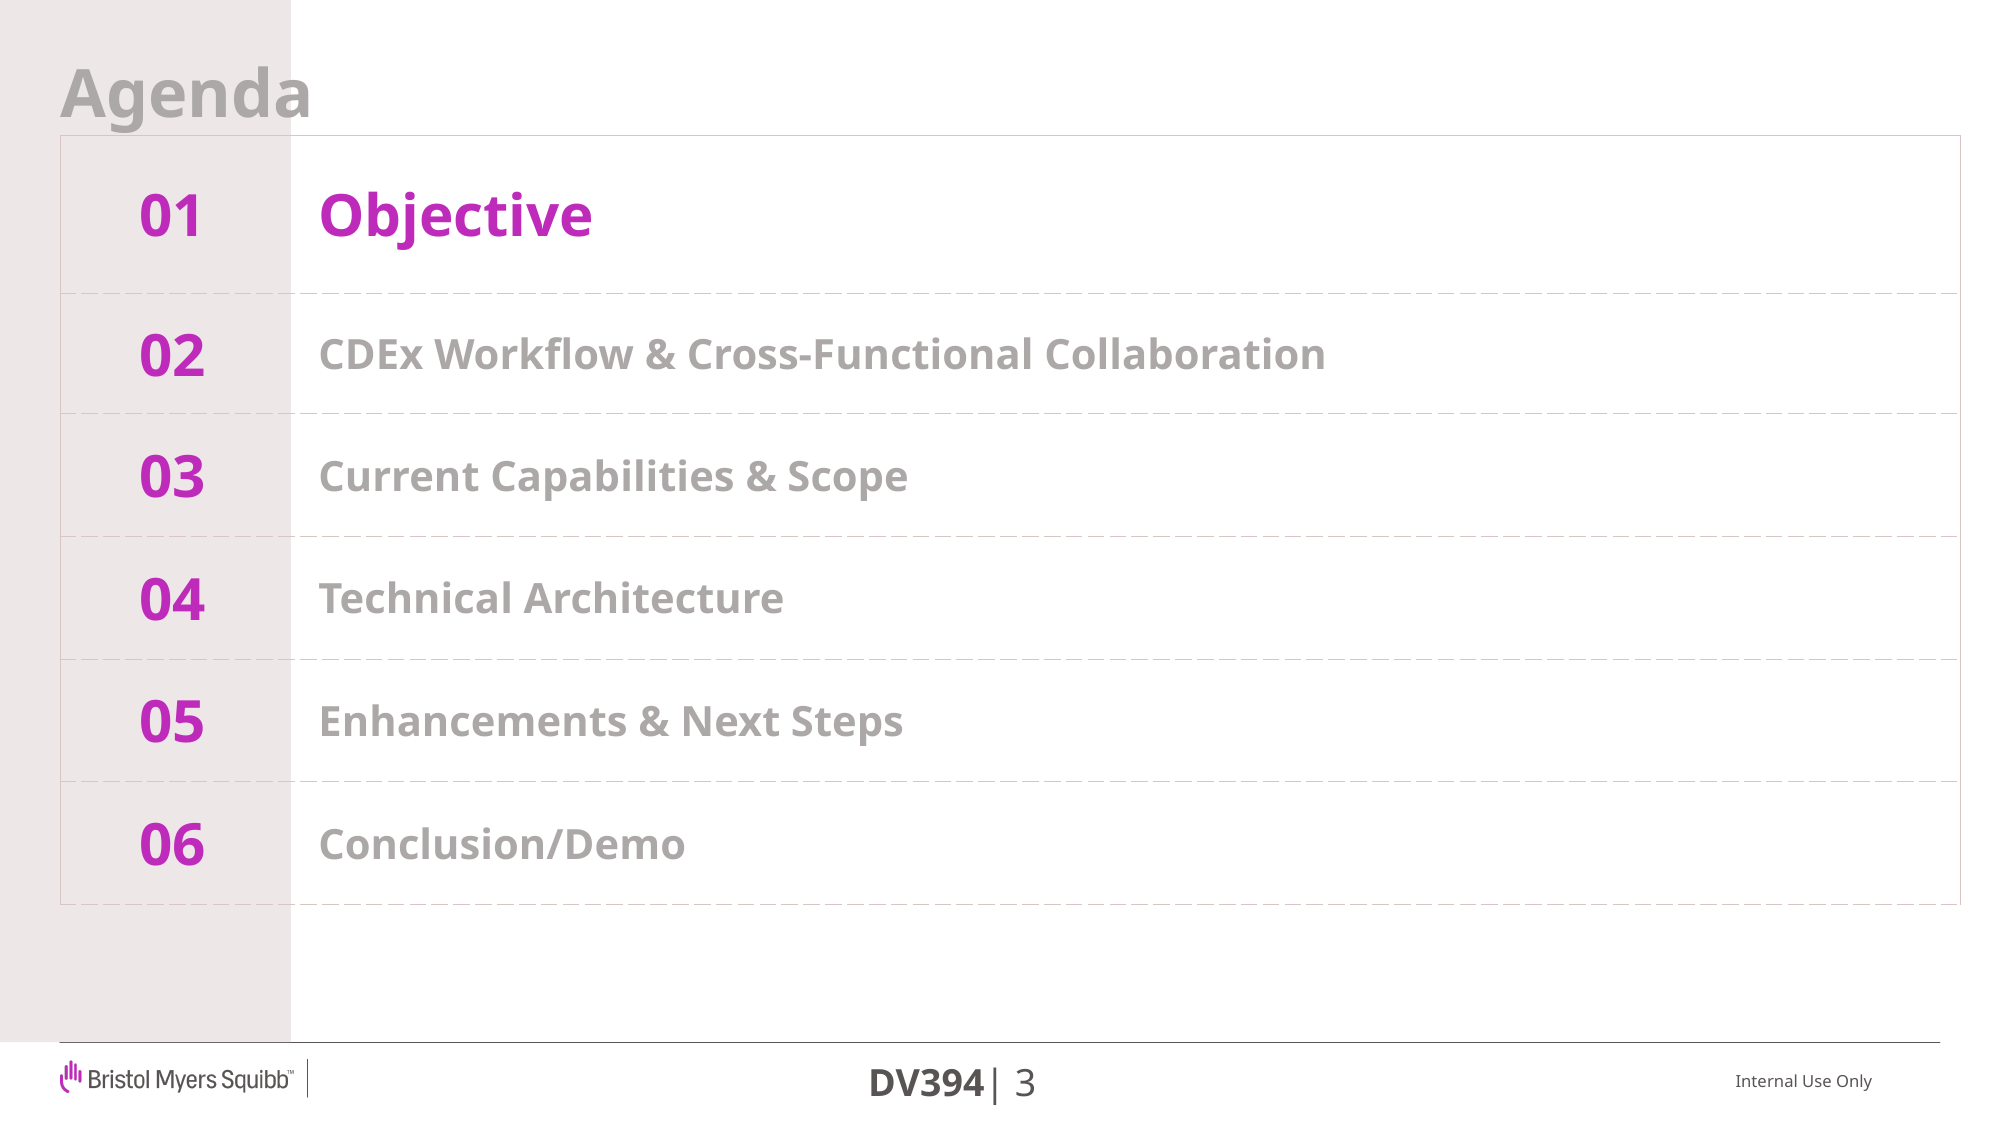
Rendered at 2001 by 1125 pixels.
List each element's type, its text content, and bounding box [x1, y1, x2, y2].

table_cell 04 [61, 536, 285, 659]
table_cell Enhancements & Next Steps [285, 659, 1960, 782]
table_header Objective [285, 136, 1960, 293]
text_box DV394| 3 [853, 1051, 1111, 1112]
table_header 01 [61, 136, 285, 293]
table_cell CDEx Workflow & Cross-Functional Collaboration [285, 293, 1960, 414]
table_cell Current Capabilities & Scope [285, 414, 1960, 536]
table_cell 03 [61, 414, 285, 536]
table_cell Conclusion/Demo [285, 782, 1960, 904]
table_cell 02 [61, 293, 285, 414]
text_box [0, 0, 291, 1043]
table_cell 05 [61, 659, 285, 782]
table_cell 06 [61, 782, 285, 904]
title Agenda [60, 60, 1940, 135]
table_cell Technical Architecture [285, 536, 1960, 659]
